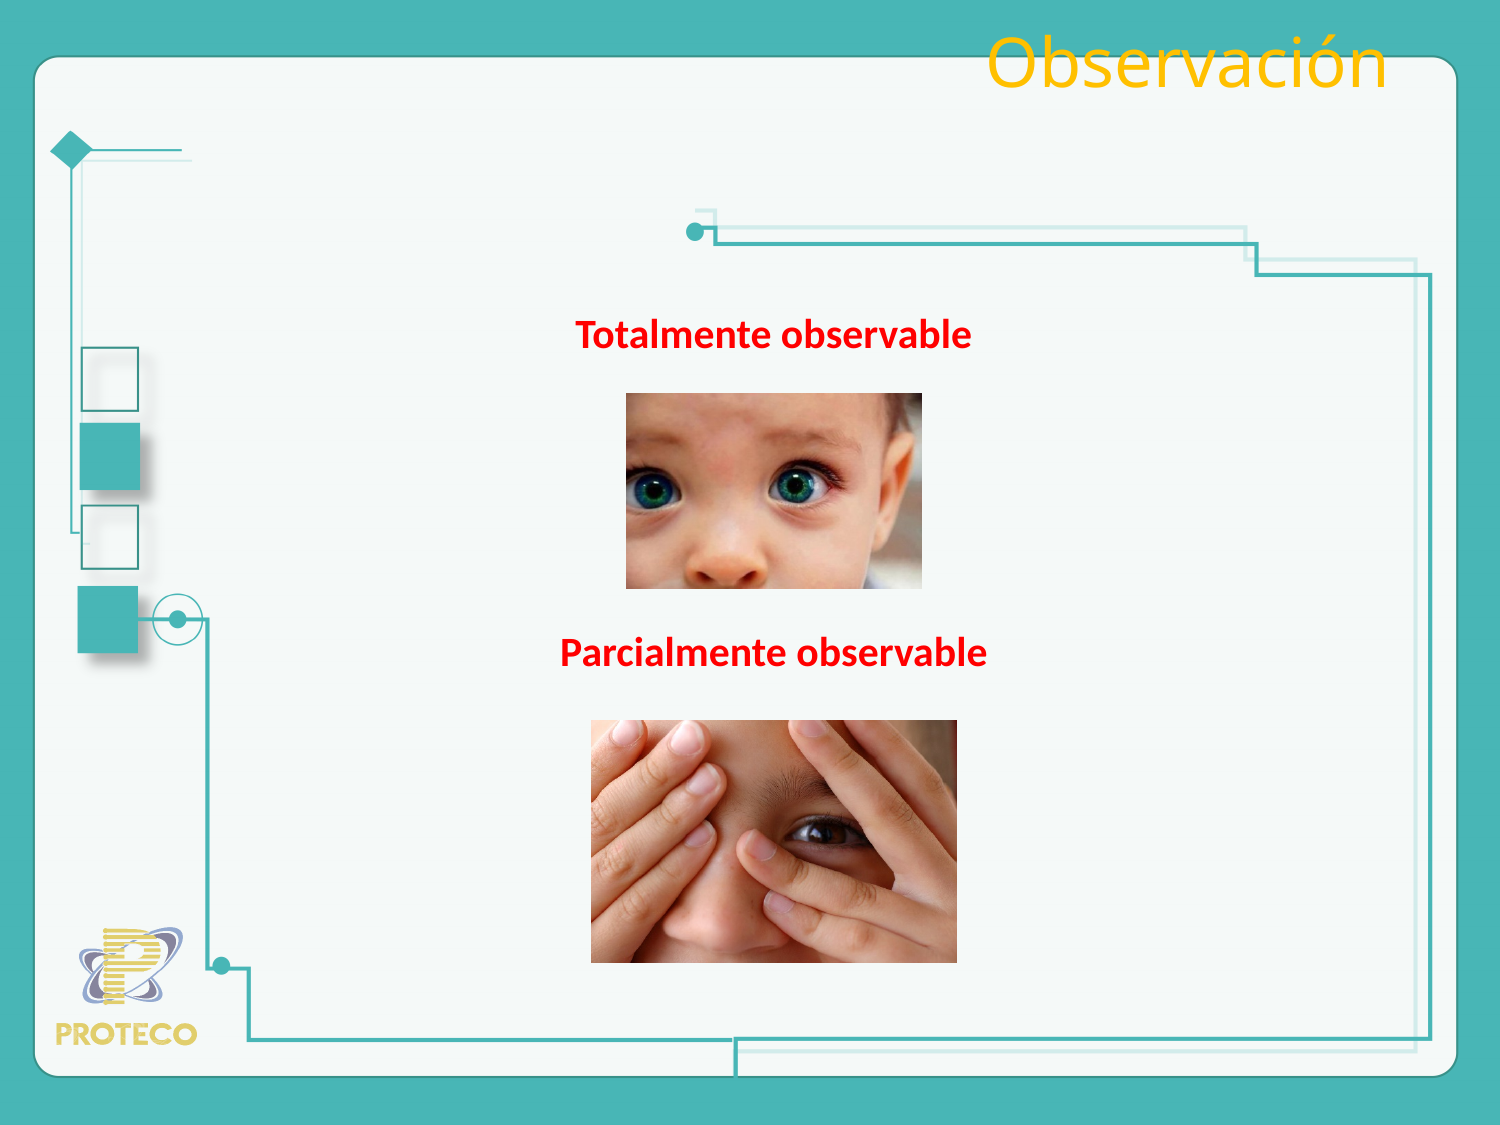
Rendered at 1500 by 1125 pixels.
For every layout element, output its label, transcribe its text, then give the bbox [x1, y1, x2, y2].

picture [0, 0, 1500, 1125]
text_box Parcialmente observable [545, 617, 1003, 682]
title Observación [696, 20, 1423, 173]
text_box Totalmente observable [560, 298, 988, 364]
